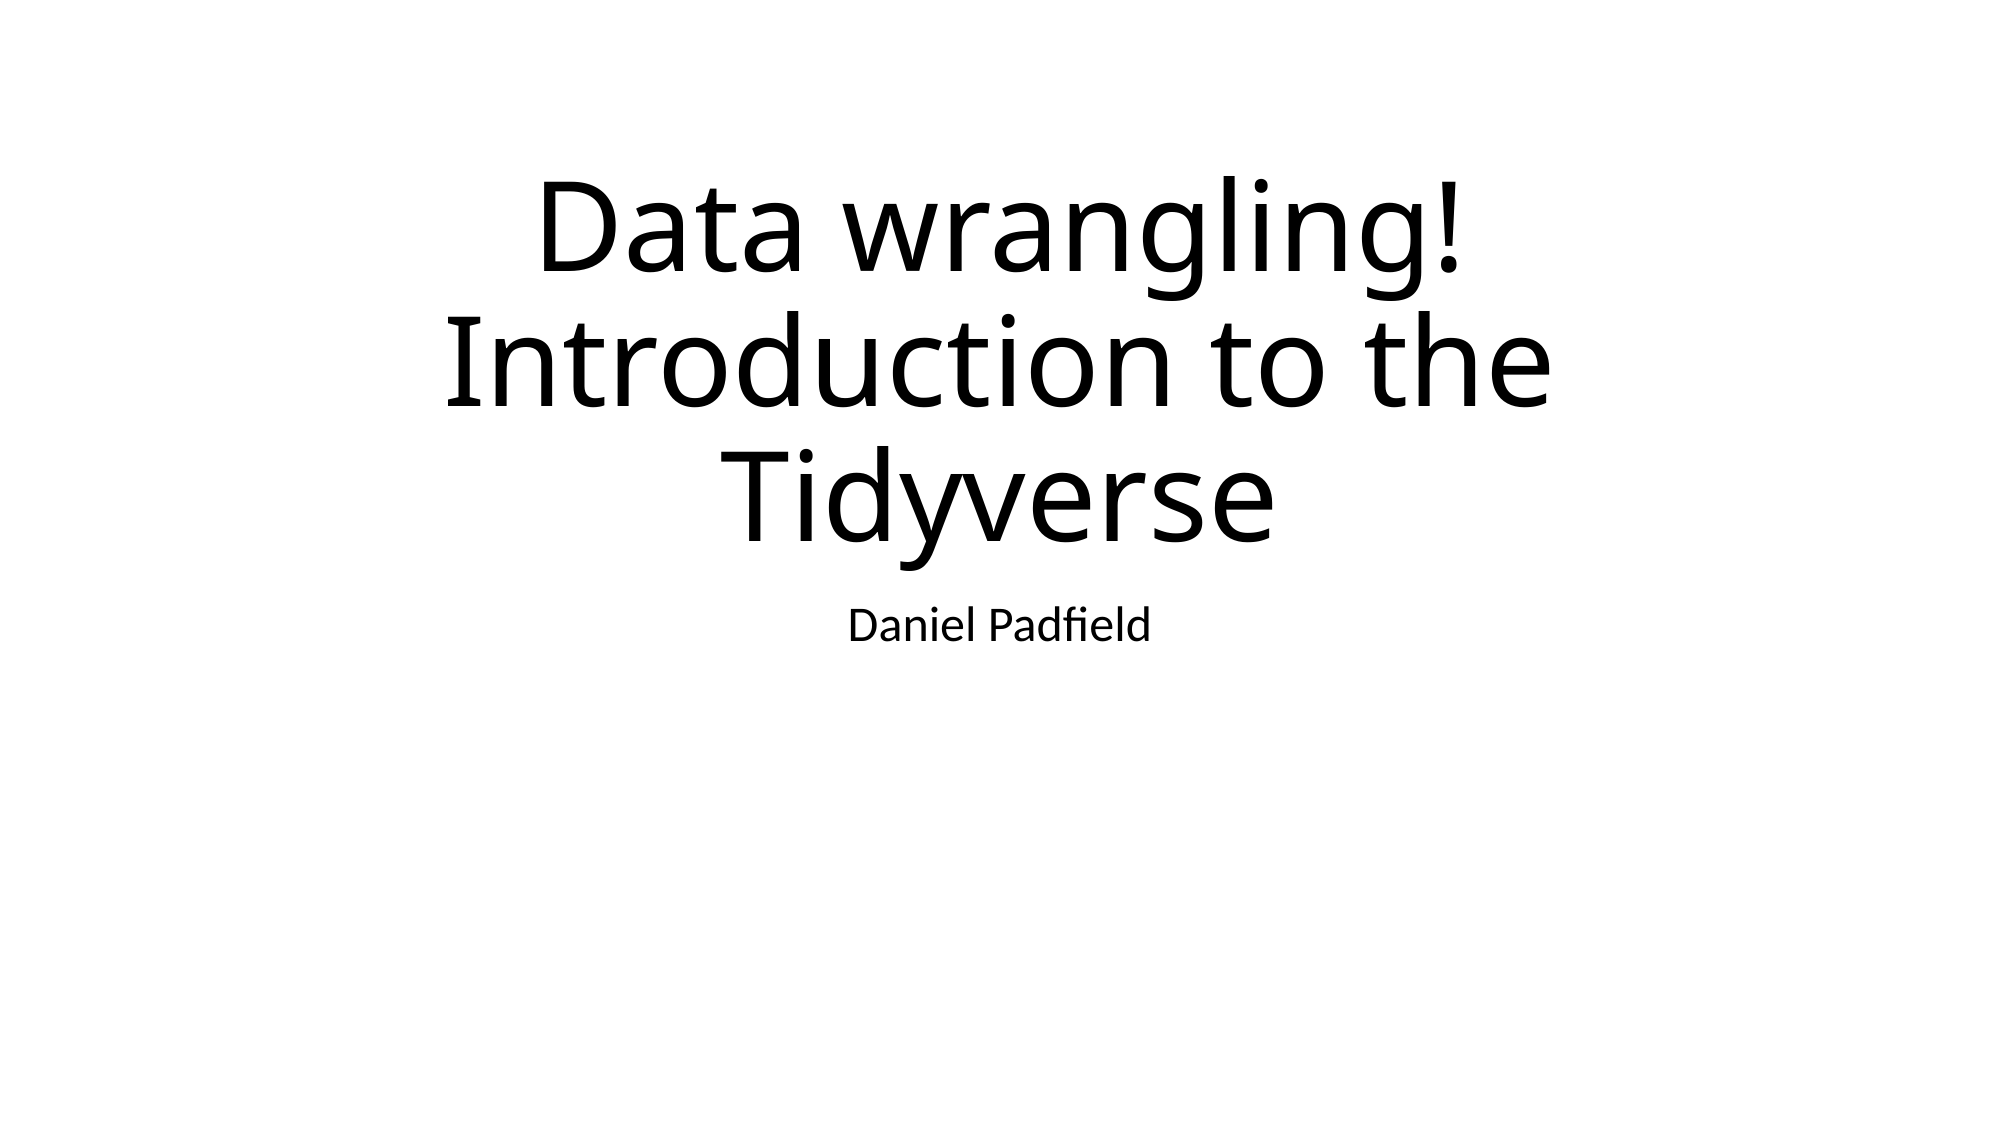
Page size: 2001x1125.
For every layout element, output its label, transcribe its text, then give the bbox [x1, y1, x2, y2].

title Data wrangling! Introduction to the Tidyverse [249, 184, 1750, 576]
subtitle Daniel Padfield [249, 590, 1750, 863]
